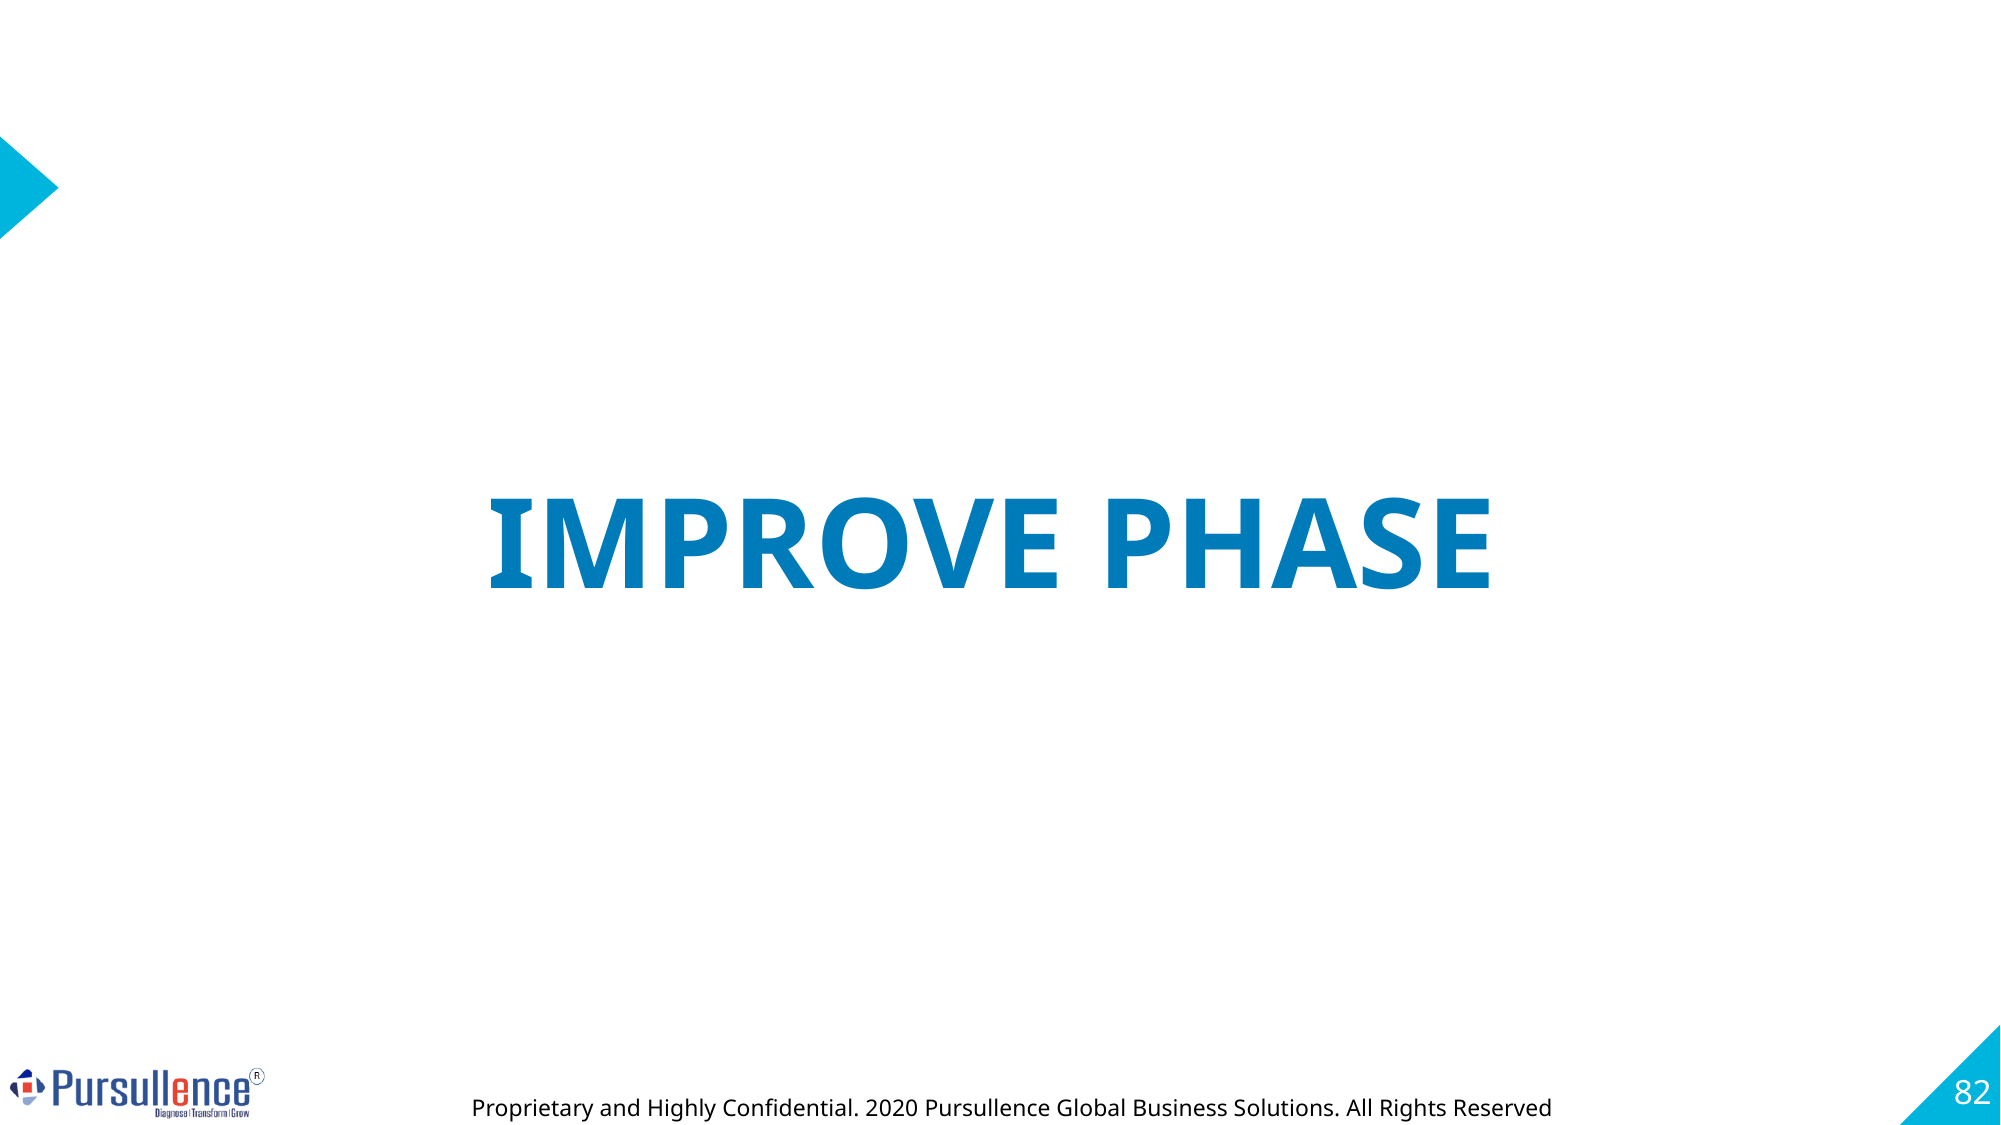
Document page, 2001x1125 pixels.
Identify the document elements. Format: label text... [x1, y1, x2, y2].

slide_number 82 [1891, 1014, 1992, 1117]
text_box IMPROVE PHASE [264, 388, 1721, 647]
picture [0, 1061, 265, 1122]
text_box Proprietary and Highly Confidential. 2020 Pursullence Global Business Solutions. All Rights Reserved [456, 1085, 1734, 1125]
